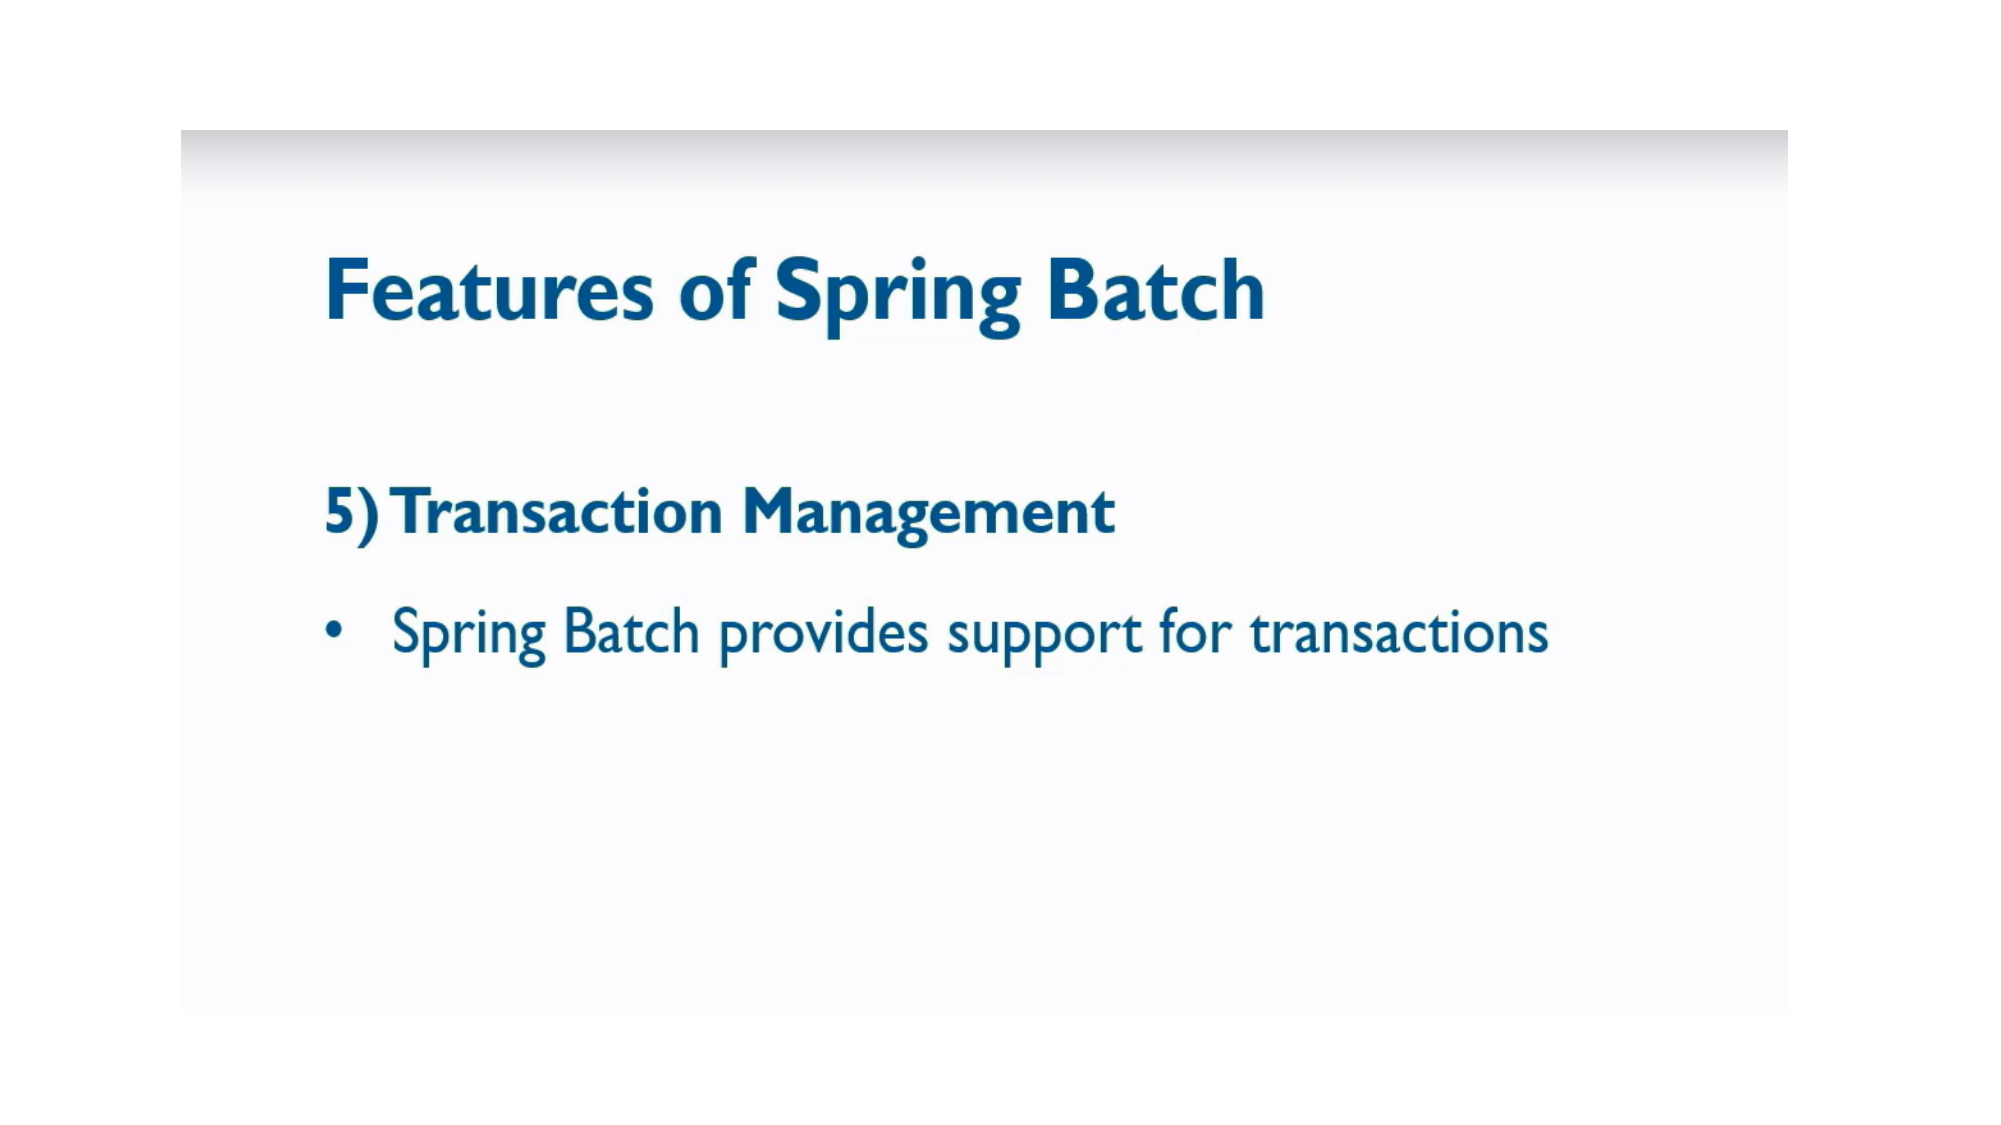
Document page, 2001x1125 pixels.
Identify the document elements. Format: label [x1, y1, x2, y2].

list [181, 130, 1788, 1014]
